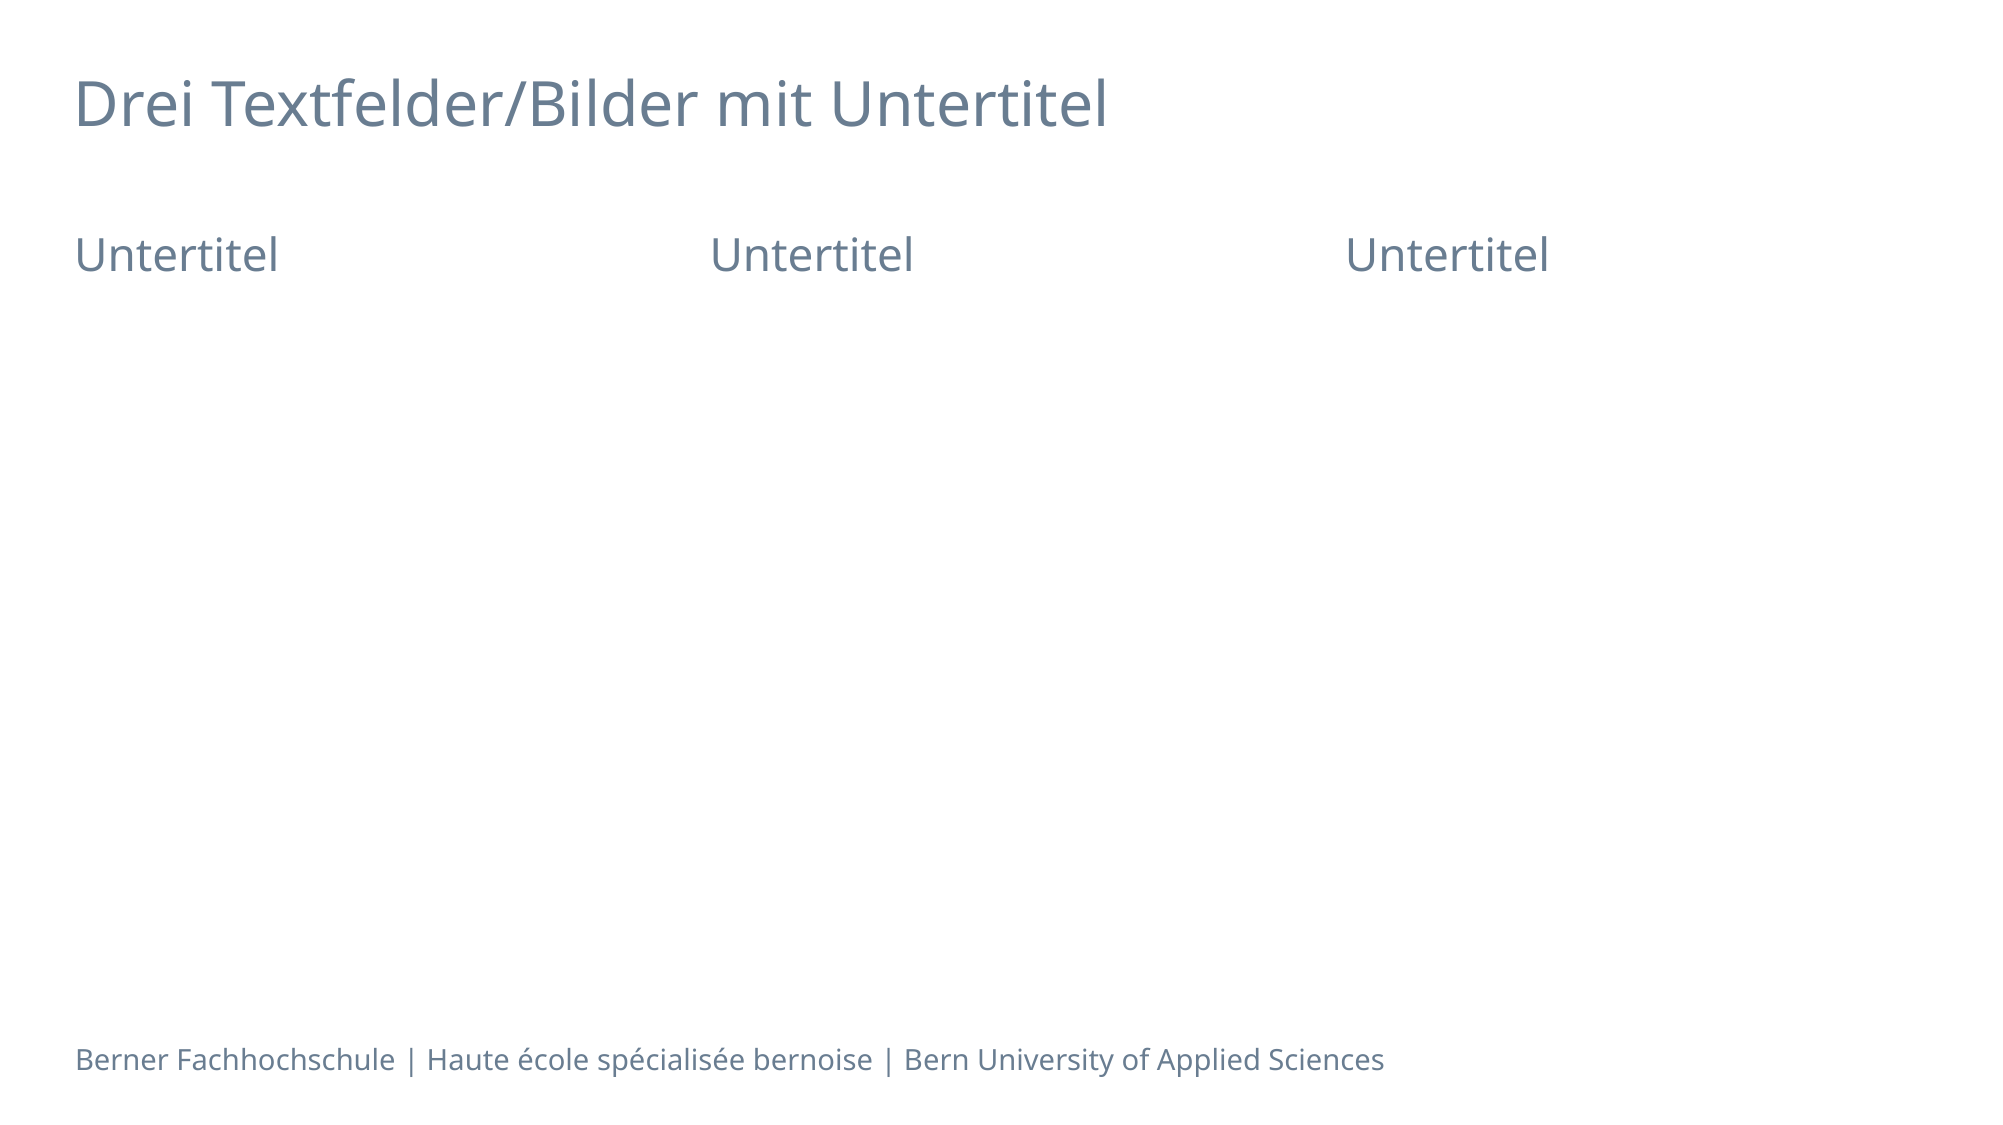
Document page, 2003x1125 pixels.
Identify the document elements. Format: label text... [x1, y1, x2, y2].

list Untertitel [1344, 225, 1929, 344]
list Untertitel [74, 225, 658, 344]
title Drei Textfelder/Bilder mit Untertitel [73, 64, 1929, 149]
list Untertitel [709, 225, 1293, 344]
